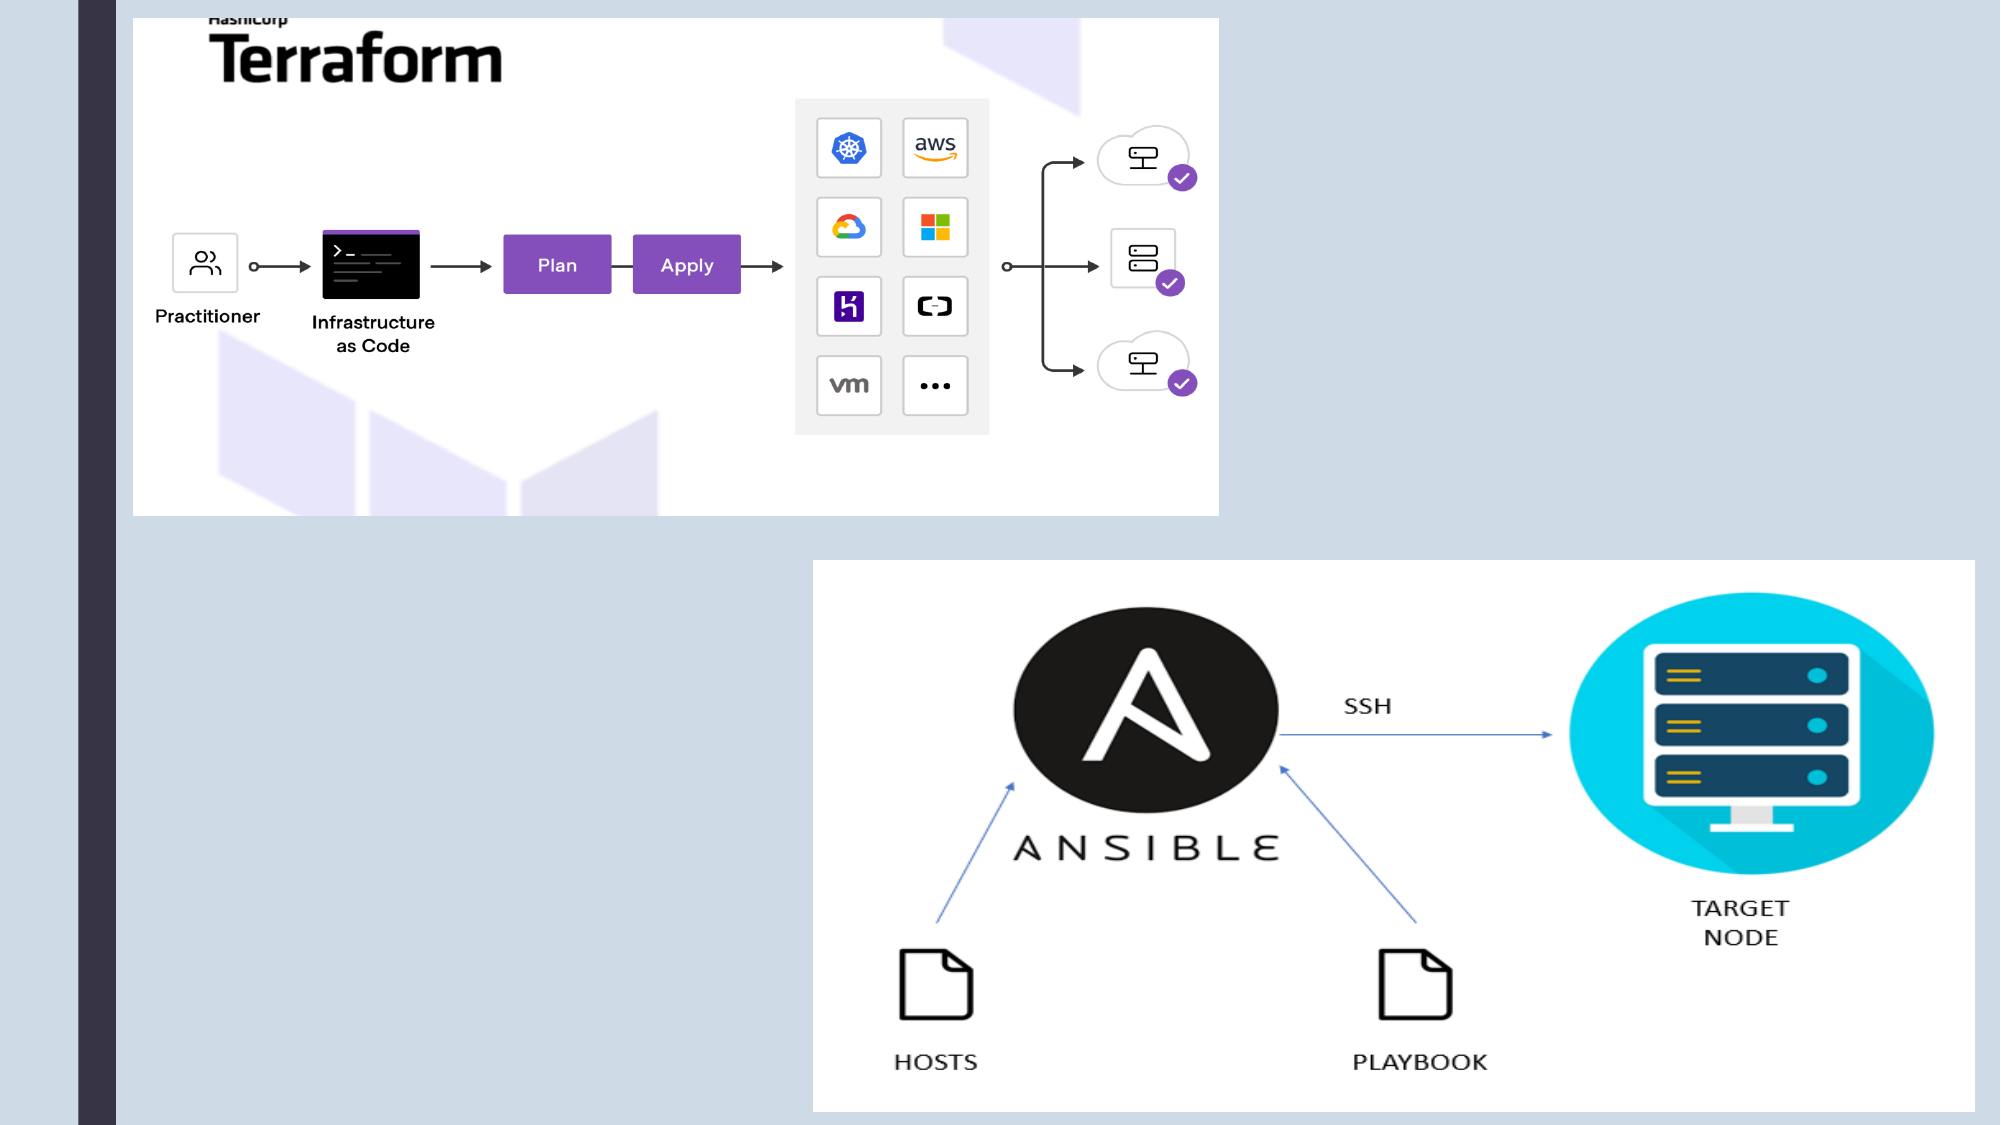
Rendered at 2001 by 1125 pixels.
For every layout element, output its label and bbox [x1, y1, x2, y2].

picture [133, 18, 1219, 516]
picture [813, 560, 1975, 1112]
